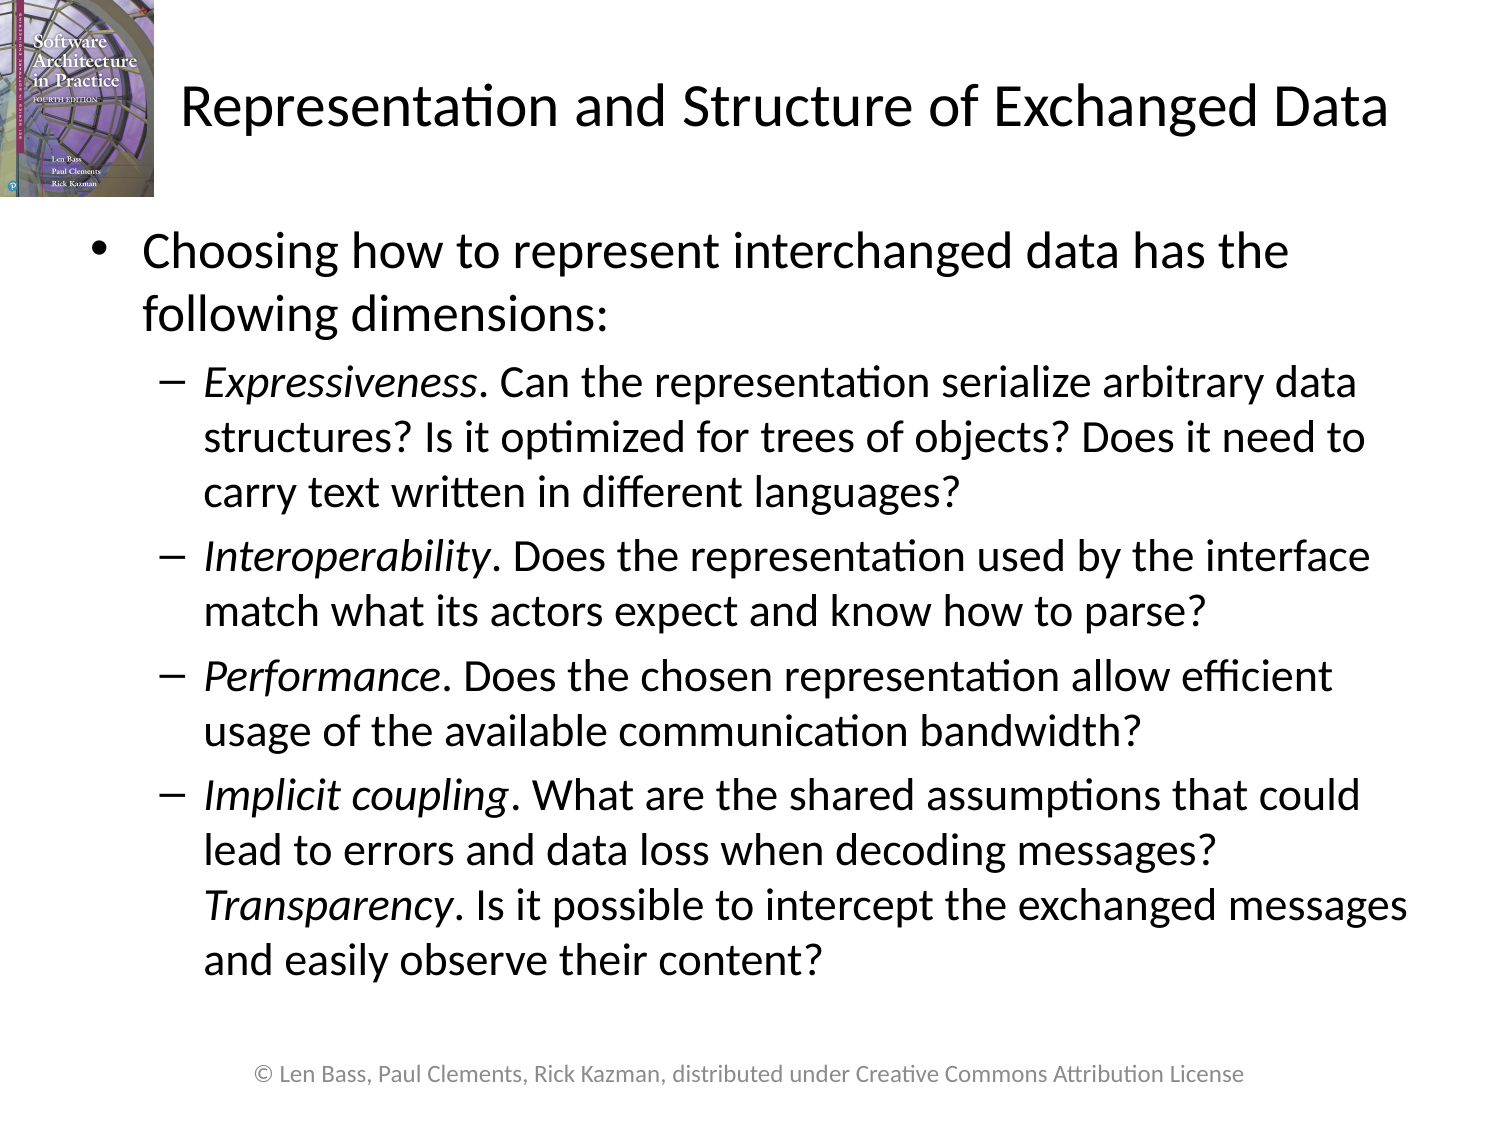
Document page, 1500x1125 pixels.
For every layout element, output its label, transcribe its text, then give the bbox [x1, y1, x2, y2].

footer © Len Bass, Paul Clements, Rick Kazman, distributed under Creative Commons Attribution License [230, 1042, 1270, 1103]
picture [0, 0, 154, 197]
list Choosing how to represent interchanged data has the following dimensions: Expressiveness. Can the representation serialize arbitrary data structures? Is it optimized for trees of objects? Does it need to carry text written in different languages? Interoperability. Does the representation used by the interface match what its actors expect and know how to parse? Performance. Does the chosen representation allow efficient usage of the available communication bandwidth? Implicit coupling. What are the shared assumptions that could lead to errors and data loss when decoding messages? Transparency. Is it possible to intercept the exchanged messages and easily observe their content? [75, 208, 1425, 1005]
title Representation and Structure of Exchanged Data [159, 45, 1425, 173]
